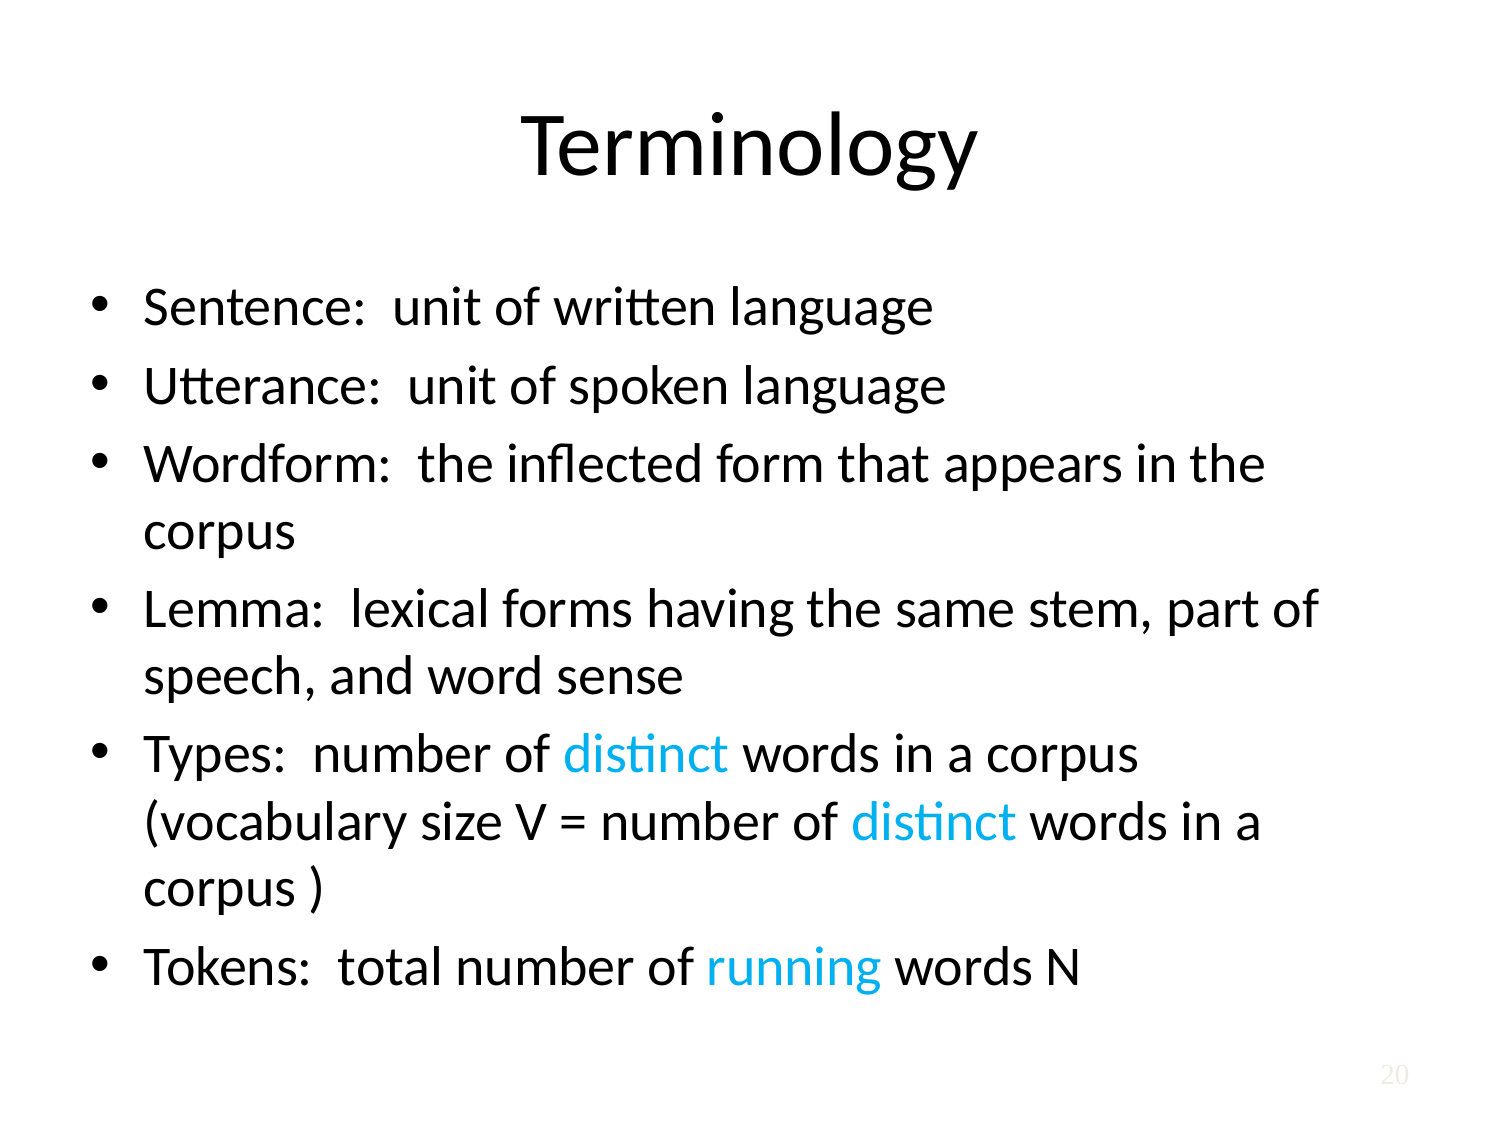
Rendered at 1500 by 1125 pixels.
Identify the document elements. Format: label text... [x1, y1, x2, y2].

list Sentence: unit of written language Utterance: unit of spoken language Wordform: the inflected form that appears in the corpus Lemma: lexical forms having the same stem, part of speech, and word sense Types: number of distinct words in a corpus (vocabulary size V = number of distinct words in a corpus ) Tokens: total number of running words N [75, 262, 1425, 1005]
slide_number 20 [1074, 1042, 1425, 1103]
title Terminology [75, 45, 1425, 233]
